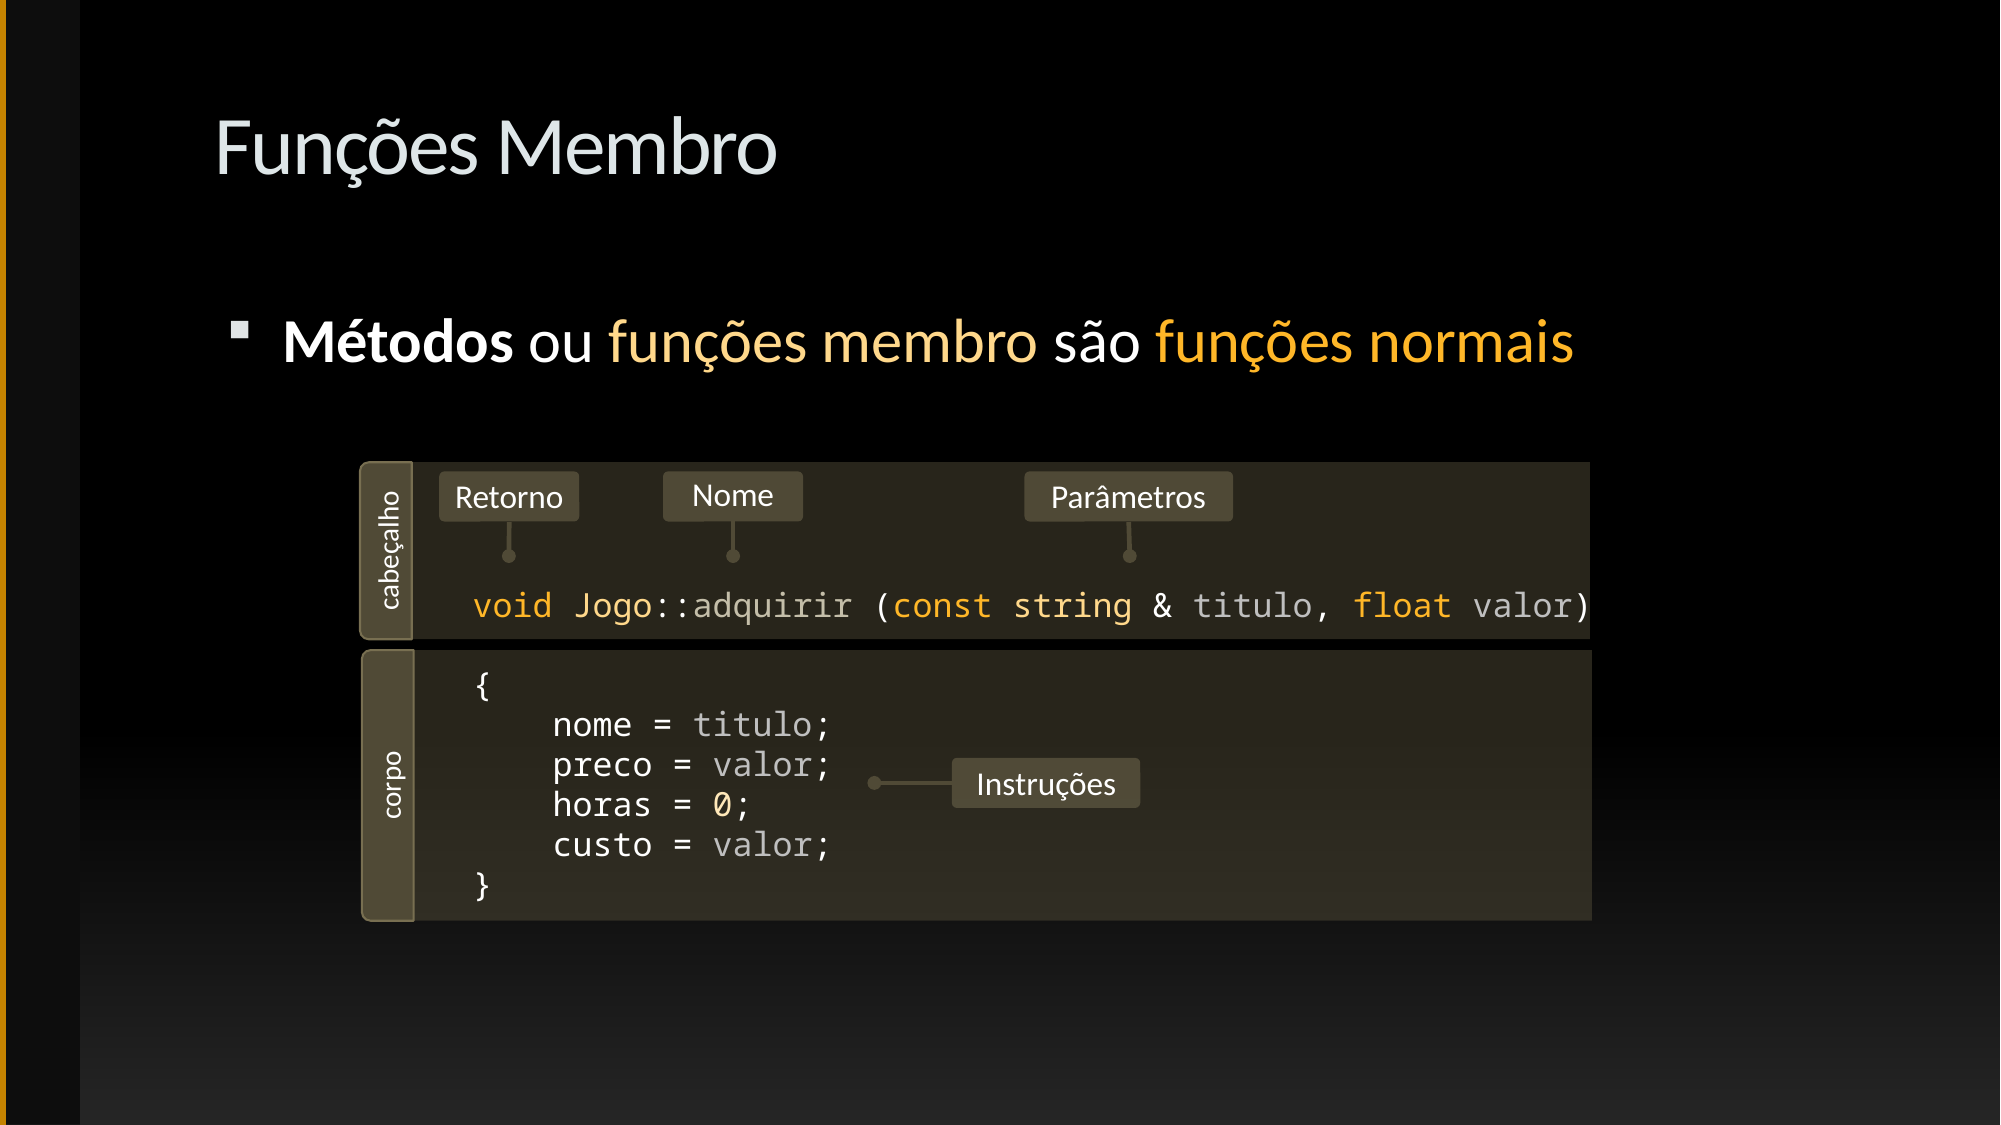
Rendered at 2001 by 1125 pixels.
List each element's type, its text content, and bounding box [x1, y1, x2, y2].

text_box corpo [360, 648, 415, 923]
text_box Nome [675, 465, 791, 521]
list Métodos ou funções membro são funções normais [200, 292, 1900, 1043]
text_box Instruções [948, 755, 1145, 810]
title Funções Membro [200, 83, 1627, 234]
text_box Retorno [428, 467, 591, 522]
text_box cabeçalho [358, 460, 414, 641]
text_box Parâmetros [1009, 467, 1248, 522]
